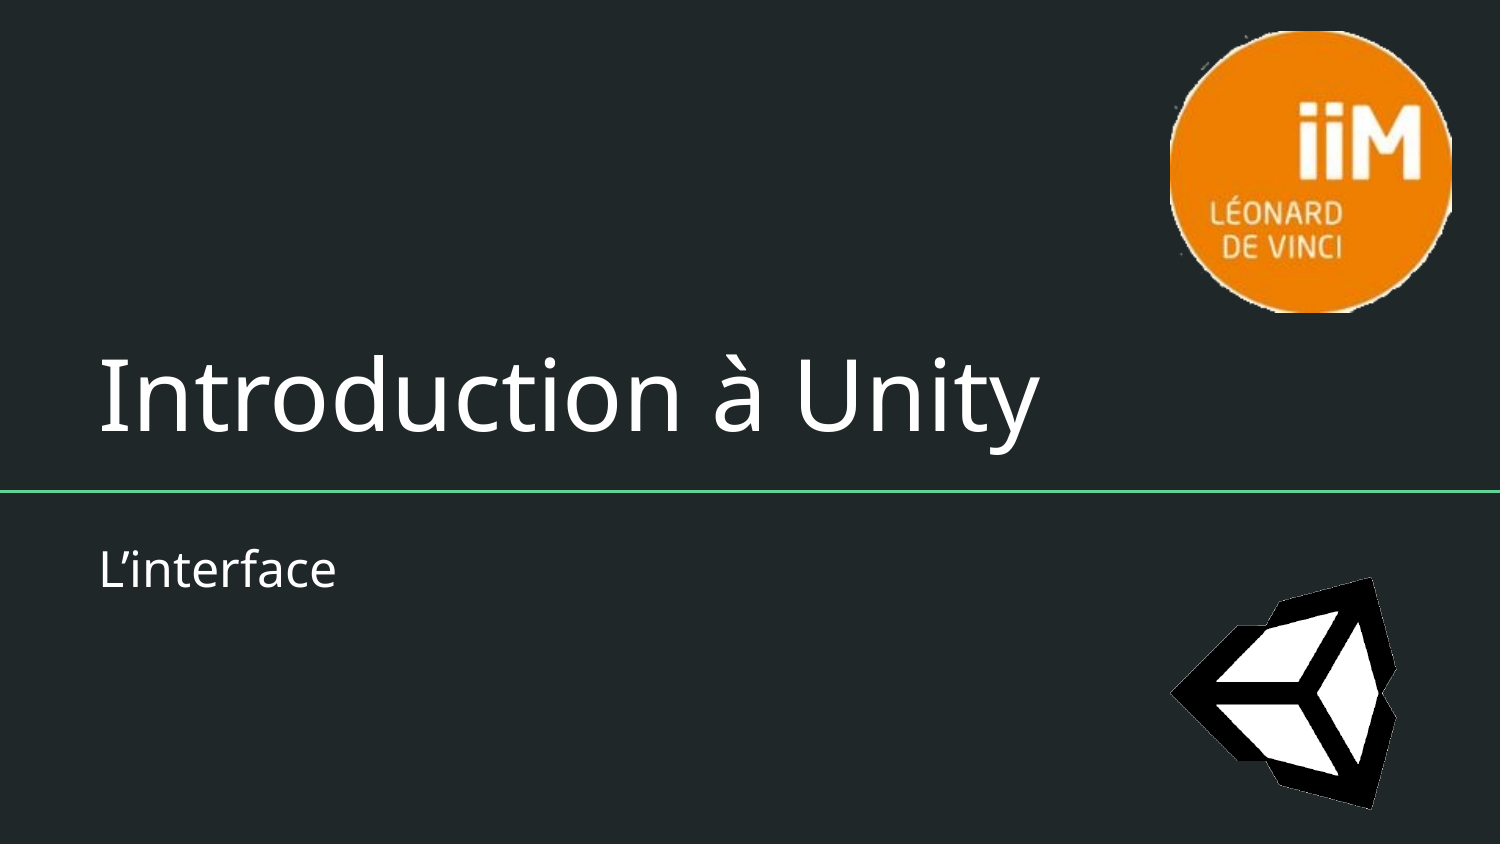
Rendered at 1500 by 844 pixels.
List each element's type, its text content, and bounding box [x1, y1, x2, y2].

title Introduction à Unity [83, 206, 1417, 467]
subtitle L’interface [83, 522, 1417, 626]
picture [1170, 31, 1452, 314]
picture [1120, 575, 1481, 817]
